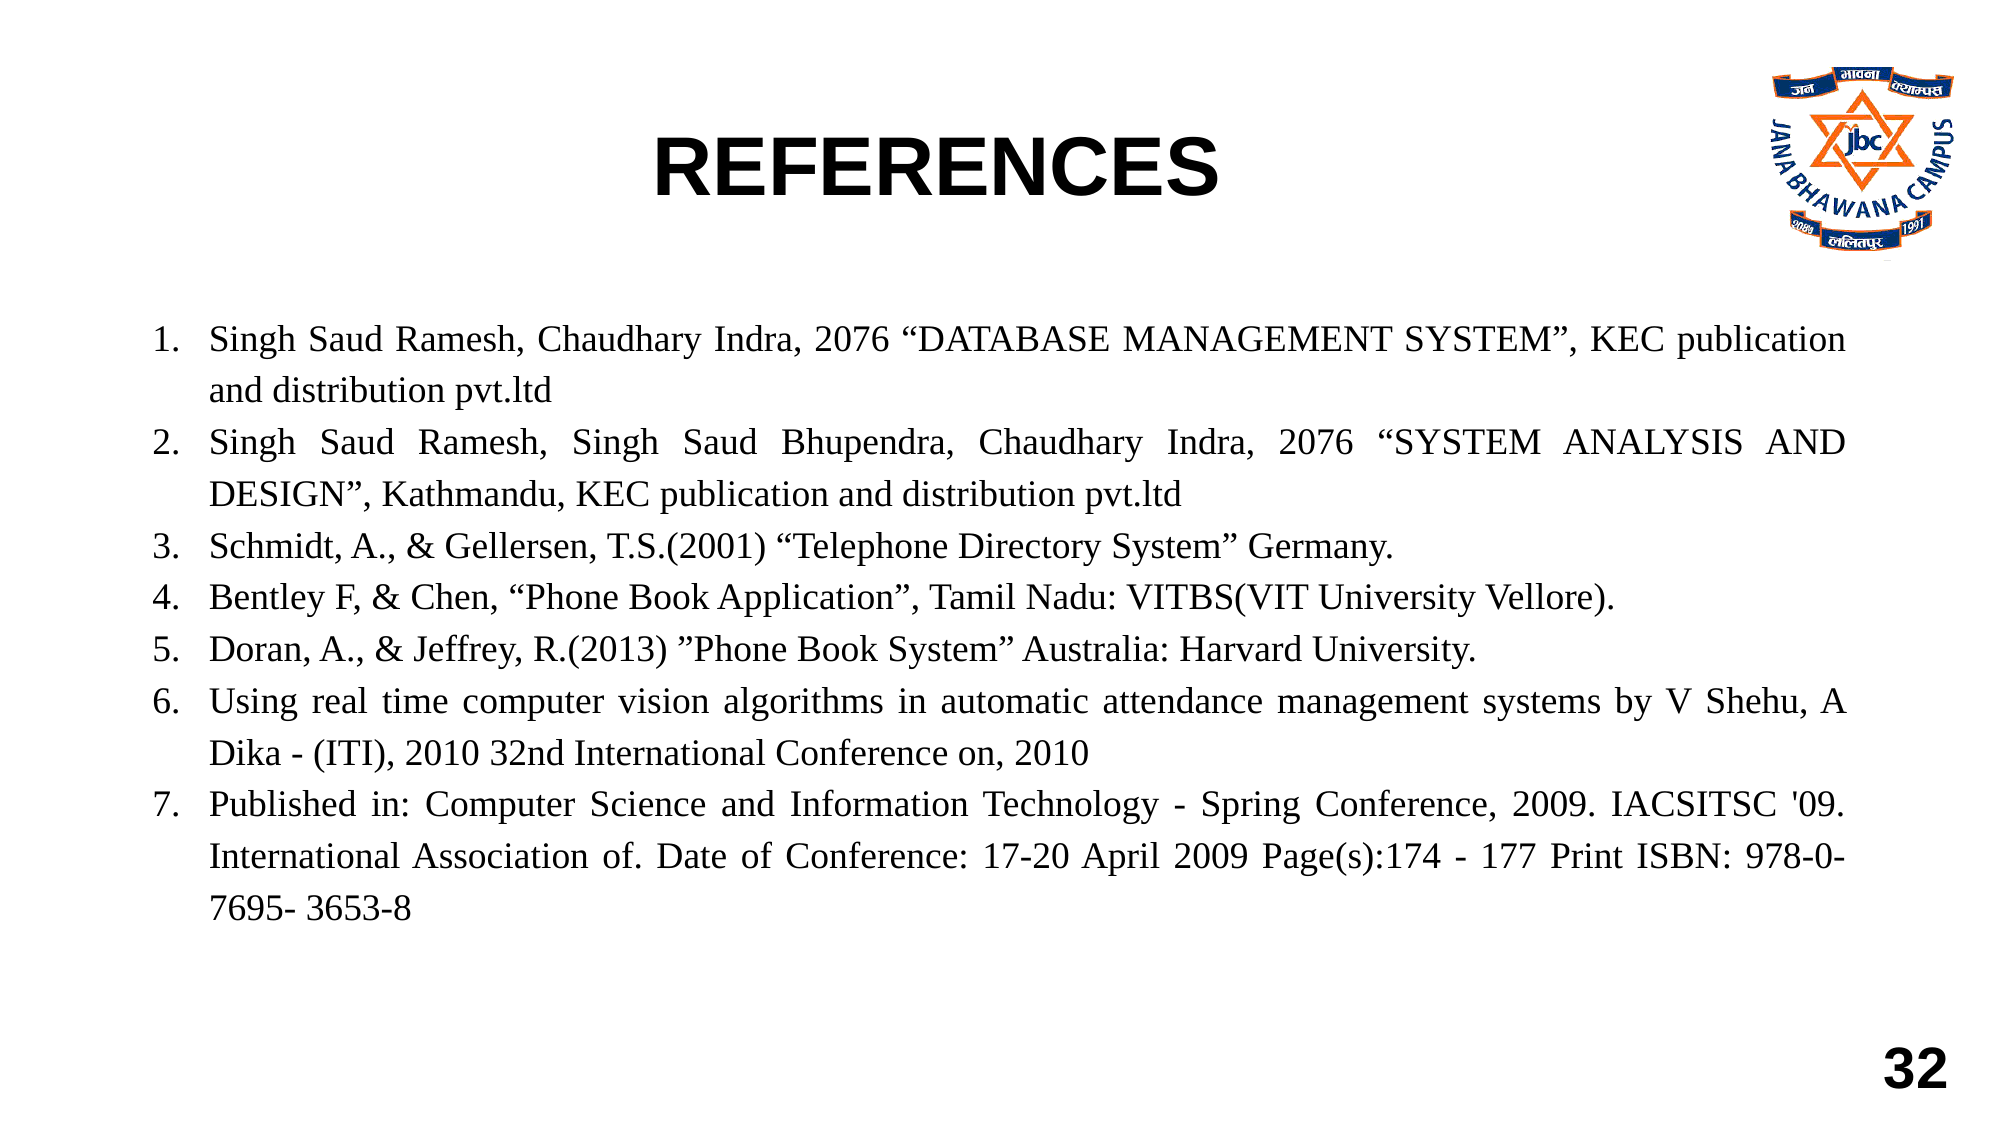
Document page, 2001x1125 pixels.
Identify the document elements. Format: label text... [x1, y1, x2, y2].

list Singh Saud Ramesh, Chaudhary Indra, 2076 “DATABASE MANAGEMENT SYSTEM”, KEC publication and distribution pvt.ltd Singh Saud Ramesh, Singh Saud Bhupendra, Chaudhary Indra, 2076 “SYSTEM ANALYSIS AND DESIGN”, Kathmandu, KEC publication and distribution pvt.ltd Schmidt, A., & Gellersen, T.S.(2001) “Telephone Directory System” Germany. Bentley F, & Chen, “Phone Book Application”, Tamil Nadu: VITBS(VIT University Vellore). Doran, A., & Jeffrey, R.(2013) ”Phone Book System” Australia: Harvard University. Using real time computer vision algorithms in automatic attendance management systems by V Shehu, A Dika - (ITI), 2010 32nd International Conference on, 2010 Published in: Computer Science and Information Technology - Spring Conference, 2009. IACSITSC '09. International Association of. Date of Conference: 17-20 April 2009 Page(s):174 - 177 Print ISBN: 978-0-7695- 3653-8 [137, 299, 1863, 1014]
title REFERENCES [137, 59, 1736, 278]
picture [1761, 57, 1964, 261]
slide_number 32 [1513, 1035, 1964, 1096]
